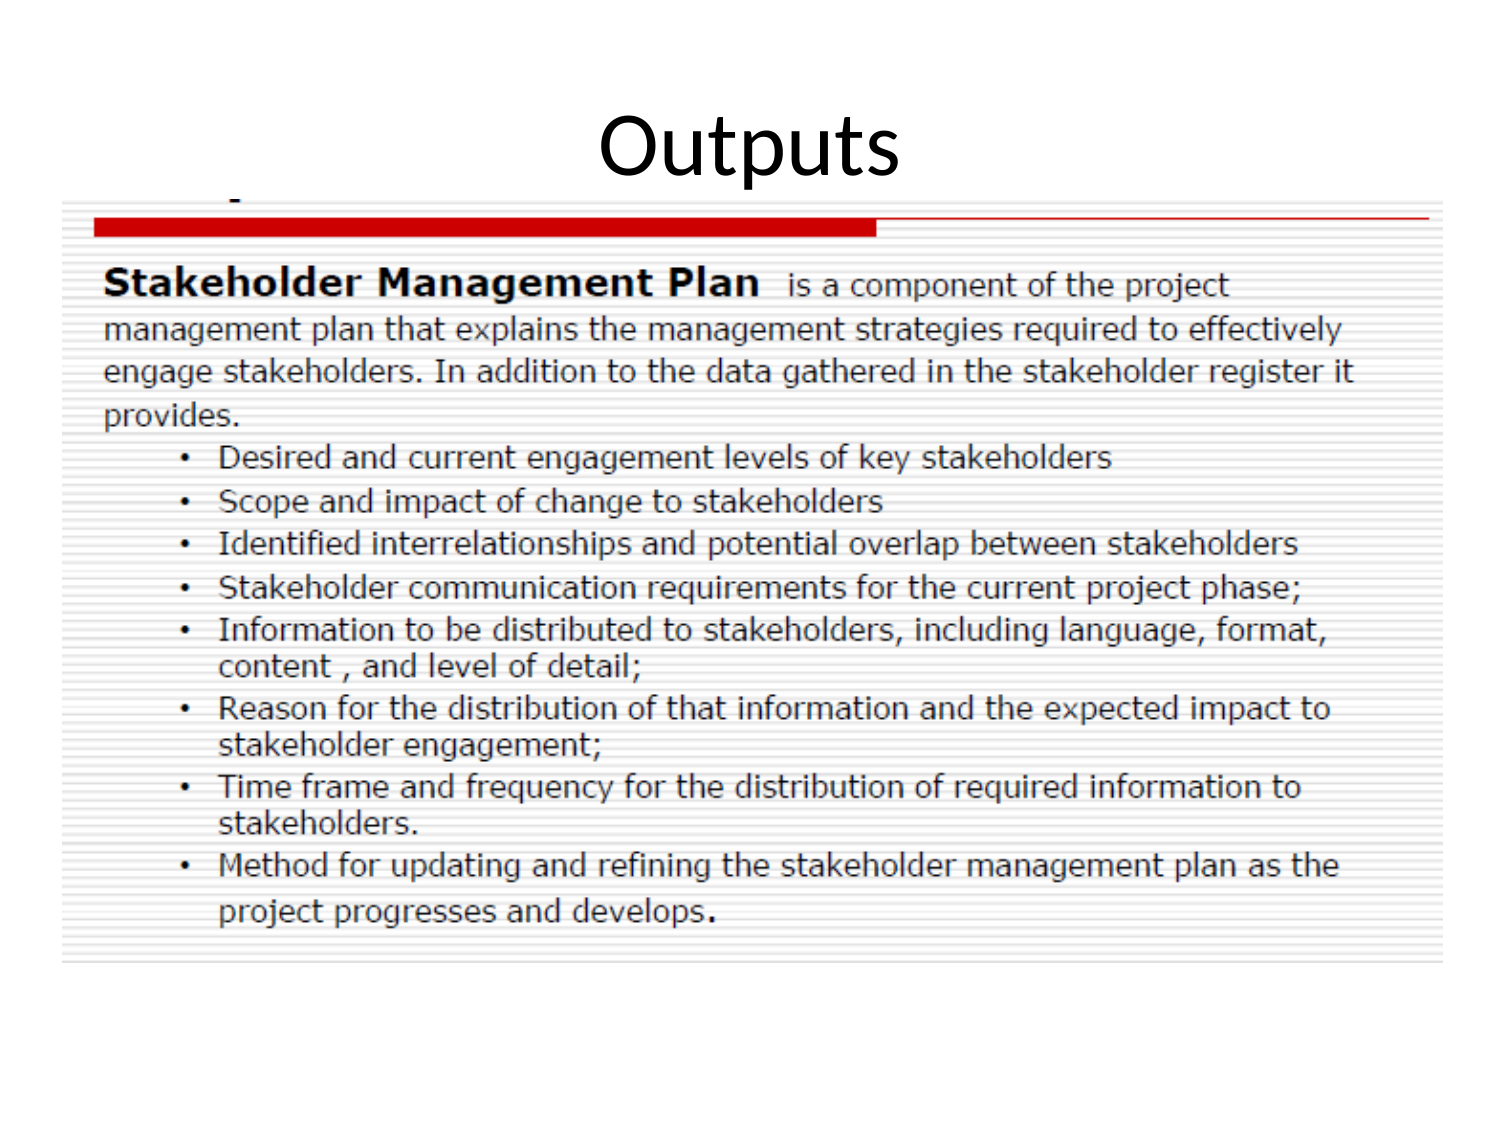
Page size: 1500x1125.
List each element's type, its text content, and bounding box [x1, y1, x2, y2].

picture [62, 199, 1443, 963]
title Outputs [75, 45, 1425, 198]
